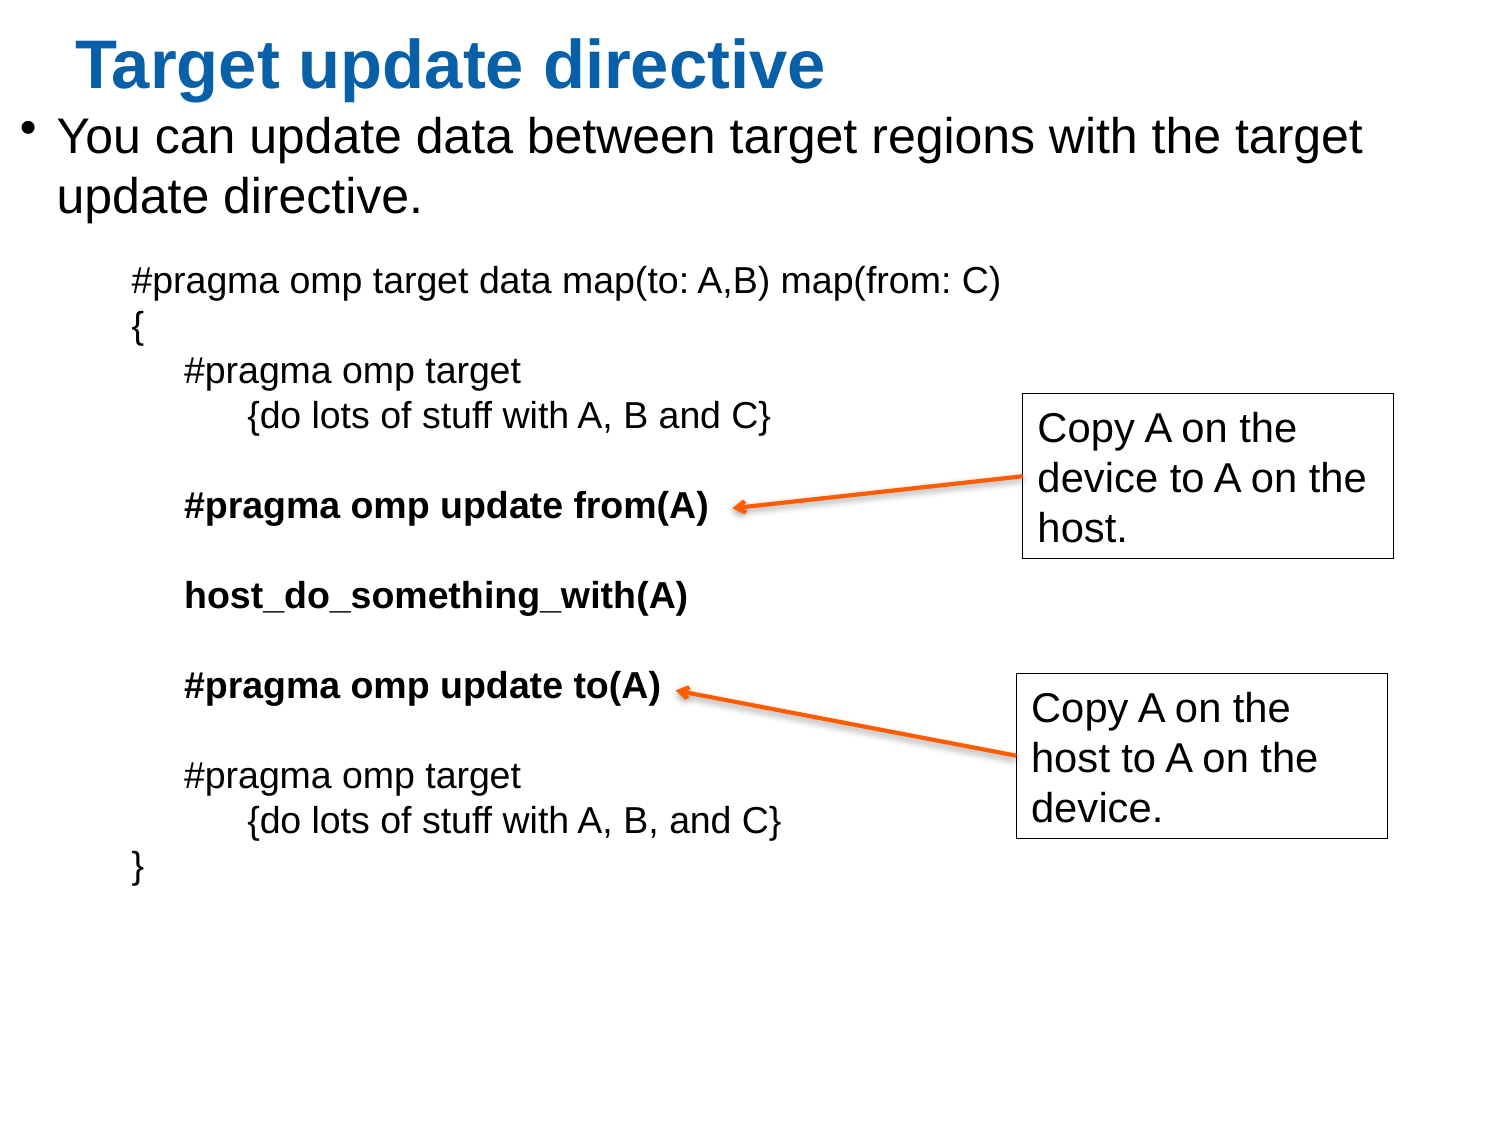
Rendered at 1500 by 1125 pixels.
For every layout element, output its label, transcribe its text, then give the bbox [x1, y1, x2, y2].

text_box Copy A on the host to A on the device. [1016, 673, 1388, 839]
list You can update data between target regions with the target update directive. [19, 103, 1370, 249]
title Target update directive [74, 19, 1426, 119]
text_box Copy A on the device to A on the host. [1022, 393, 1394, 559]
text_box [675, 690, 1017, 757]
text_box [732, 476, 1023, 509]
text_box #pragma omp target data map(to: A,B) map(from: C) { #pragma omp target {do lots of stuff with A, B and C} #pragma omp update from(A) host_do_something_with(A) #pragma omp update to(A) #pragma omp target {do lots of stuff with A, B, and C} } [116, 248, 1357, 893]
